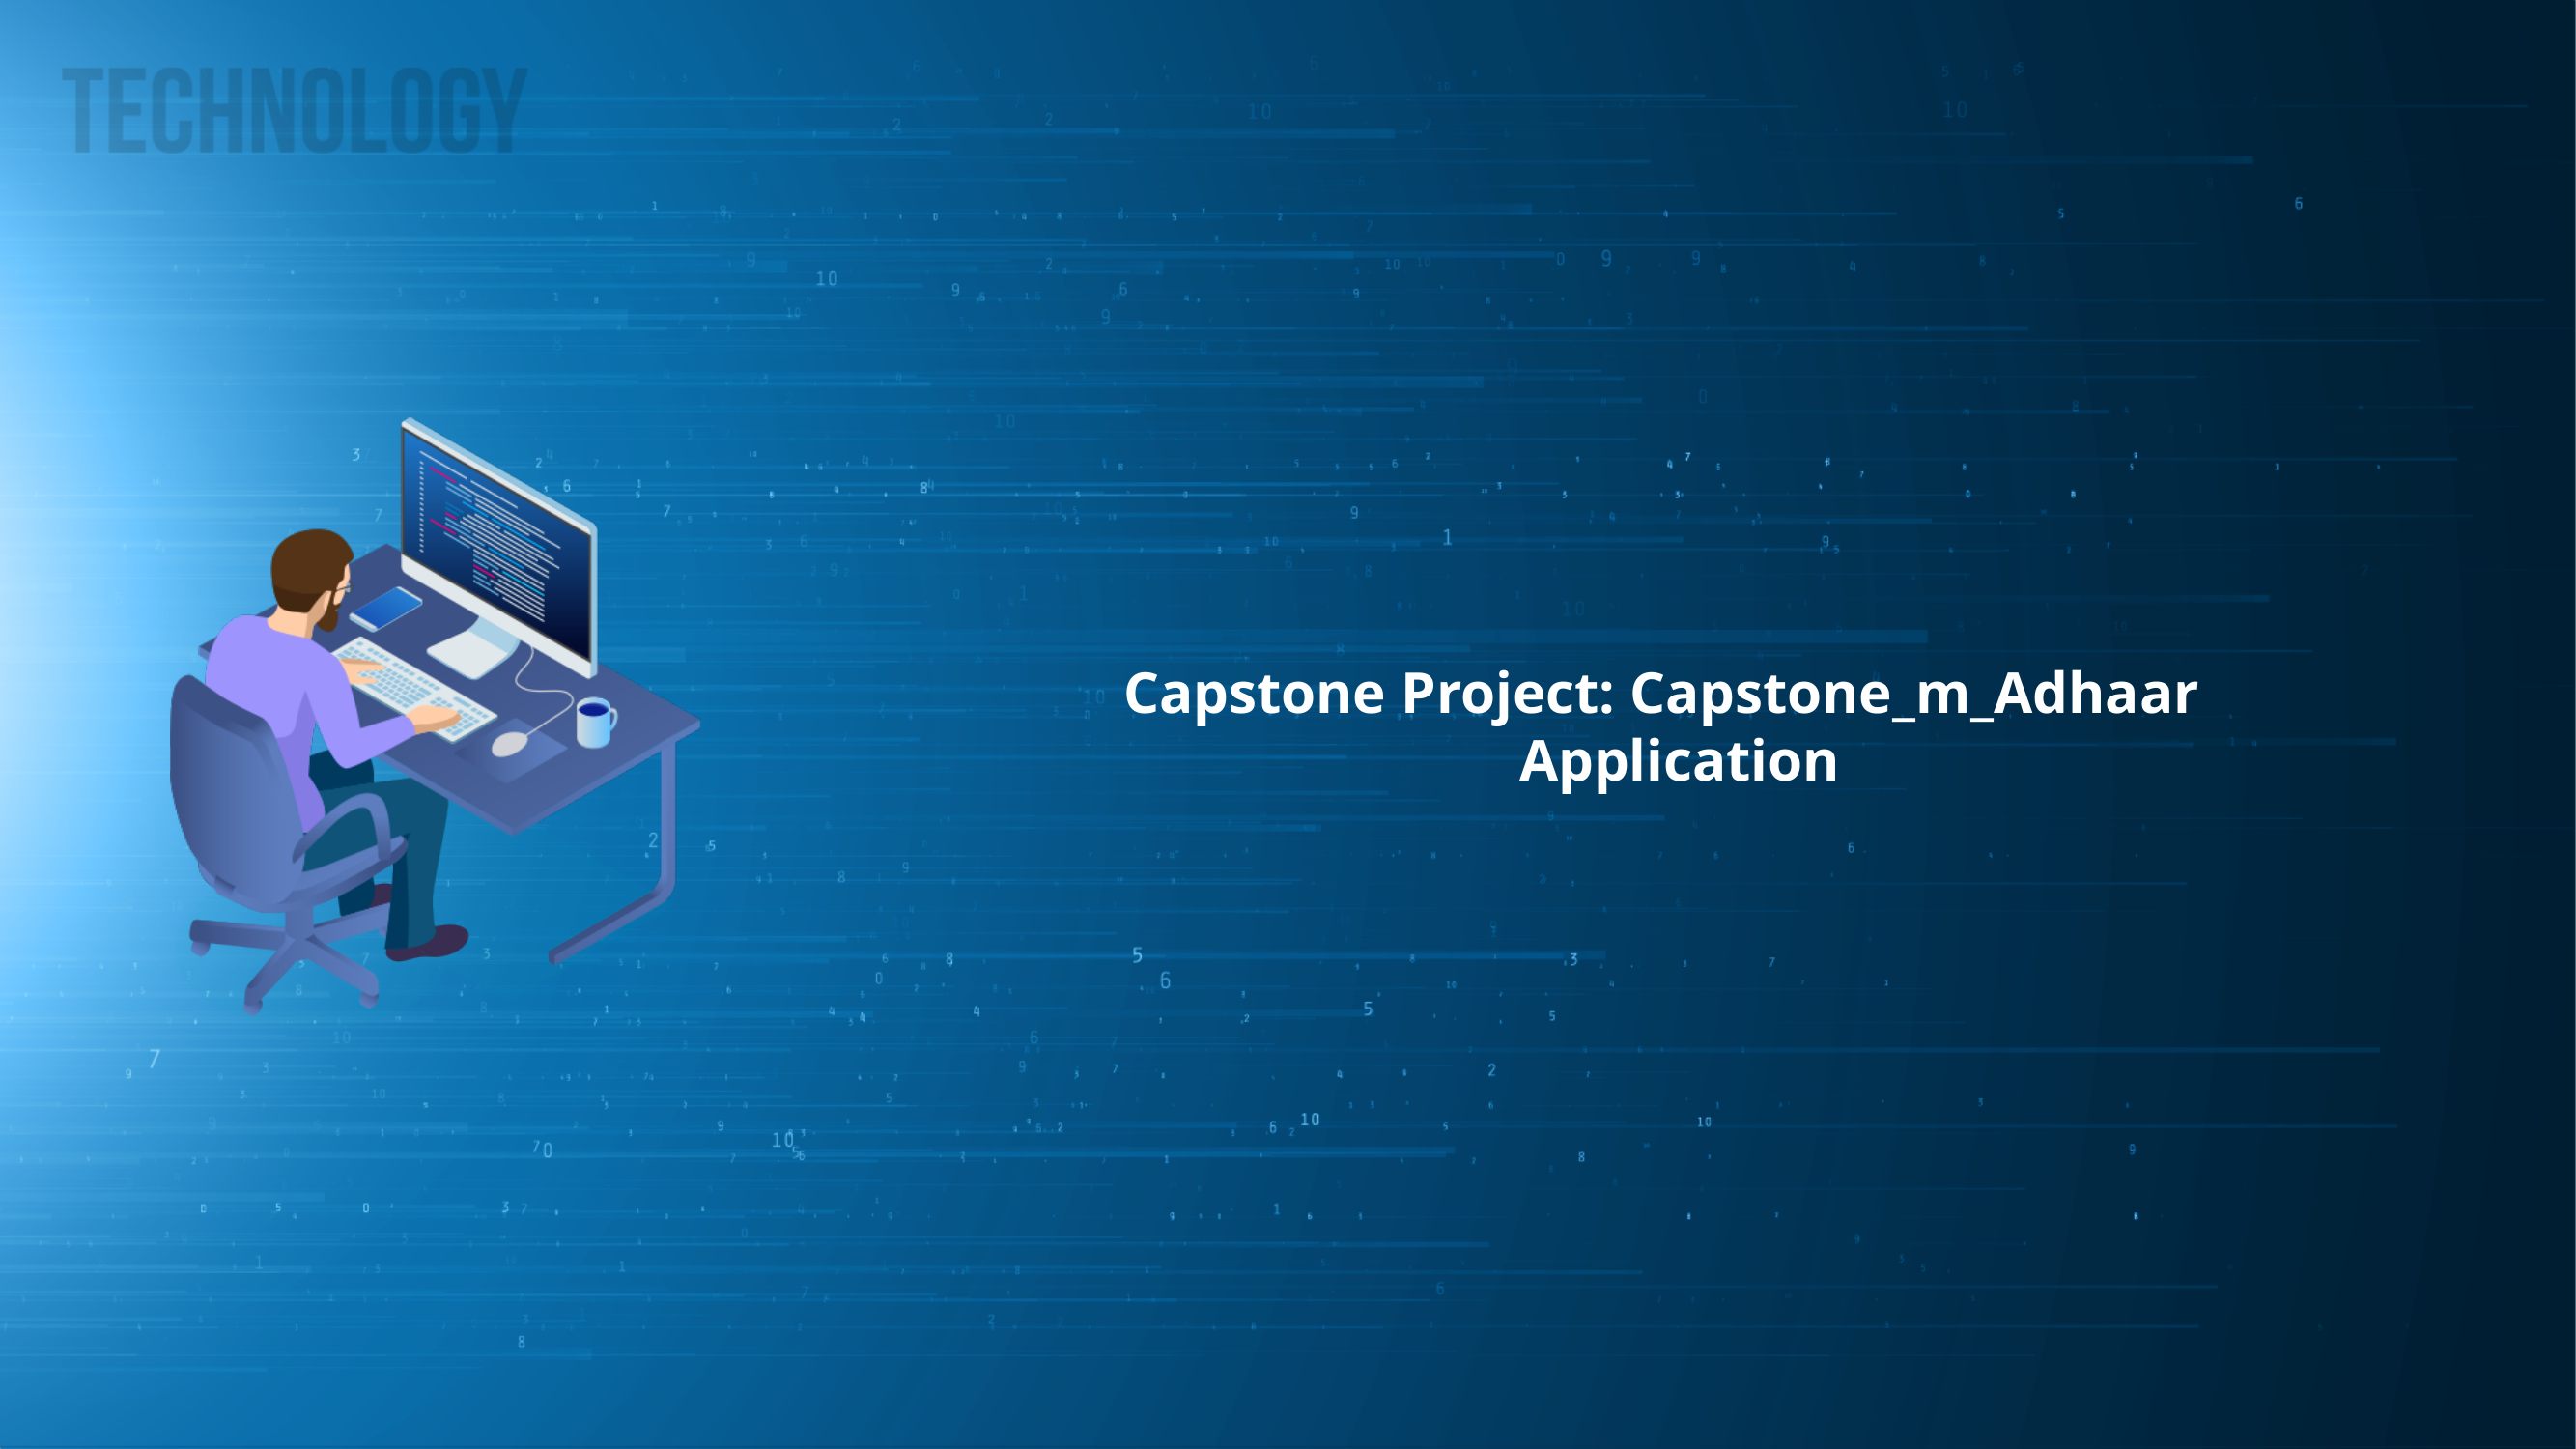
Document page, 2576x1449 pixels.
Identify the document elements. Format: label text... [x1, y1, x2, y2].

list Capstone Project: Capstone_m_Adhaar Application [1005, 651, 2282, 797]
picture [0, 0, 2576, 1449]
